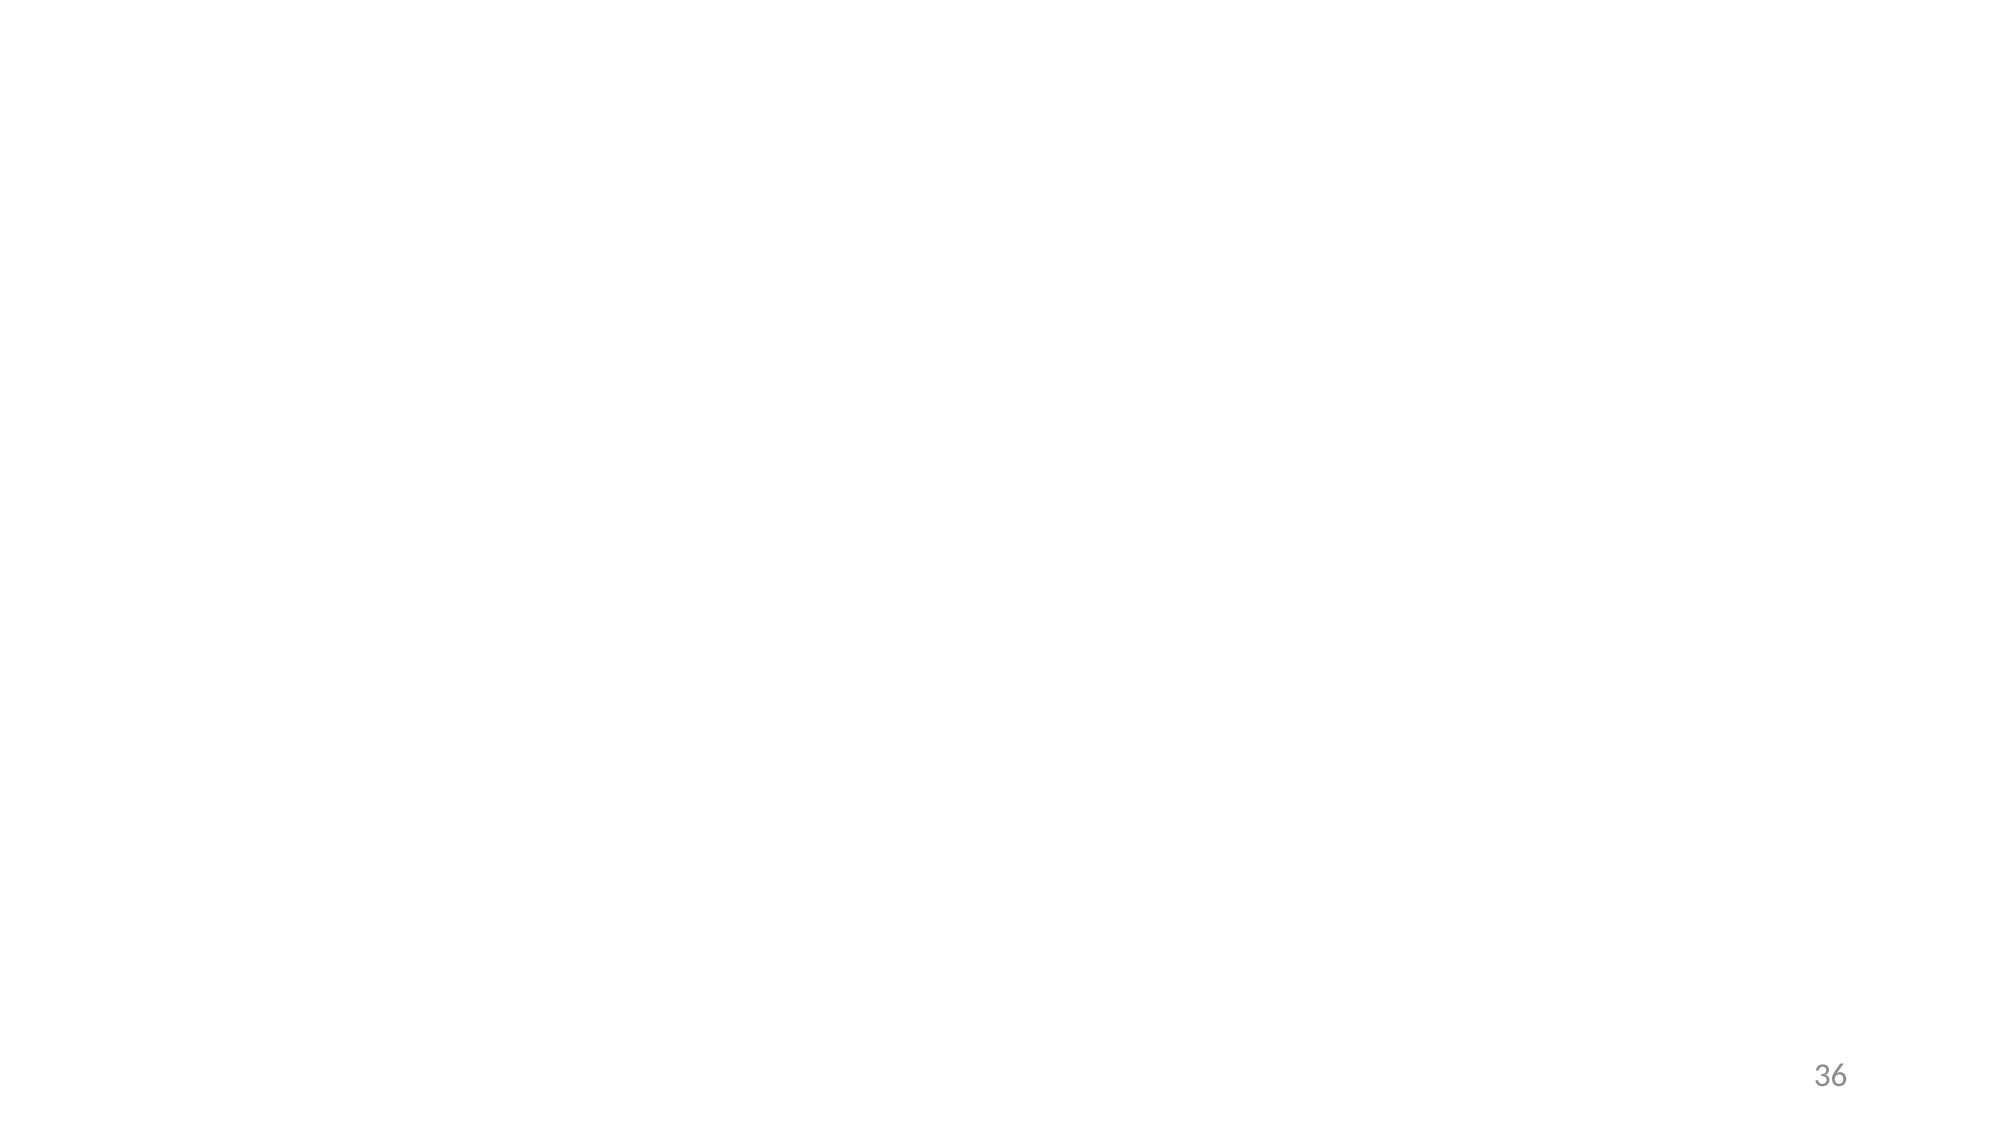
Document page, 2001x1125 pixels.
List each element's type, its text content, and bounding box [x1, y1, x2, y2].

slide_number 35 [1412, 1042, 1863, 1103]
